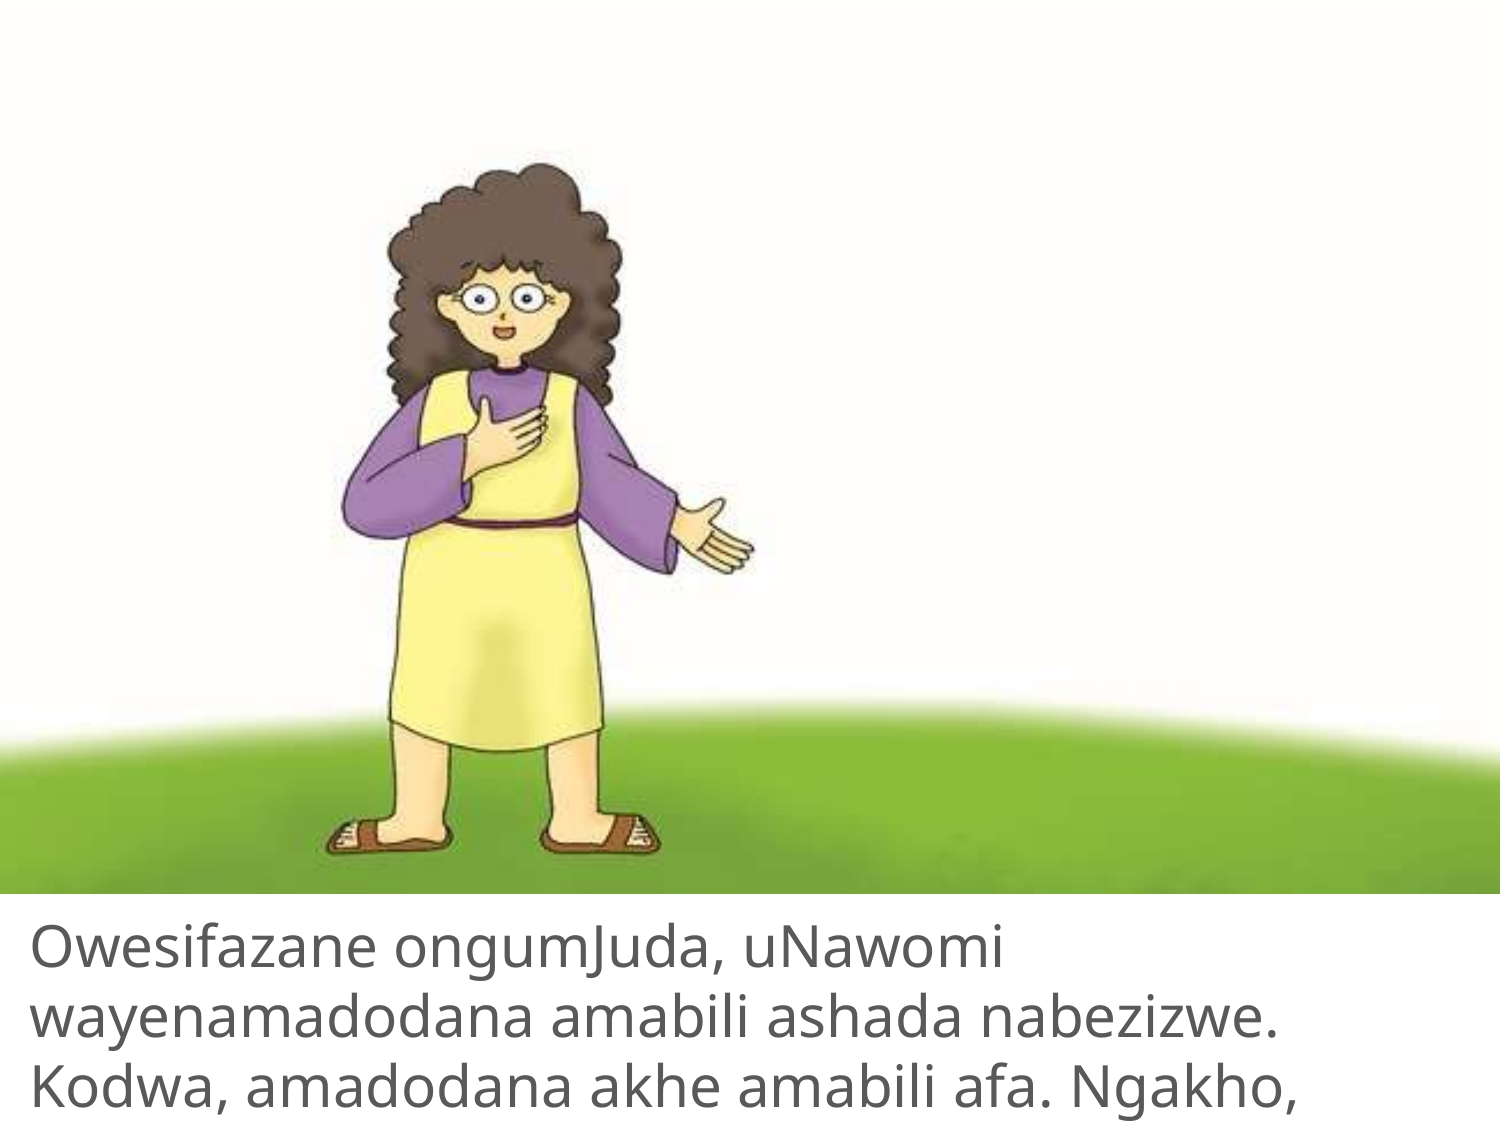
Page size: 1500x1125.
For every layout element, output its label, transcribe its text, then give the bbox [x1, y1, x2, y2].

text_box Owesifazane ongumJuda, uNawomi wayenamadodana amabili ashada nabezizwe. Kodwa, amadodana akhe amabili afa. Ngakho, wasala nomalokazana bakhe abafelokazi ababili. [14, 901, 1486, 1125]
picture [0, 1, 1500, 894]
